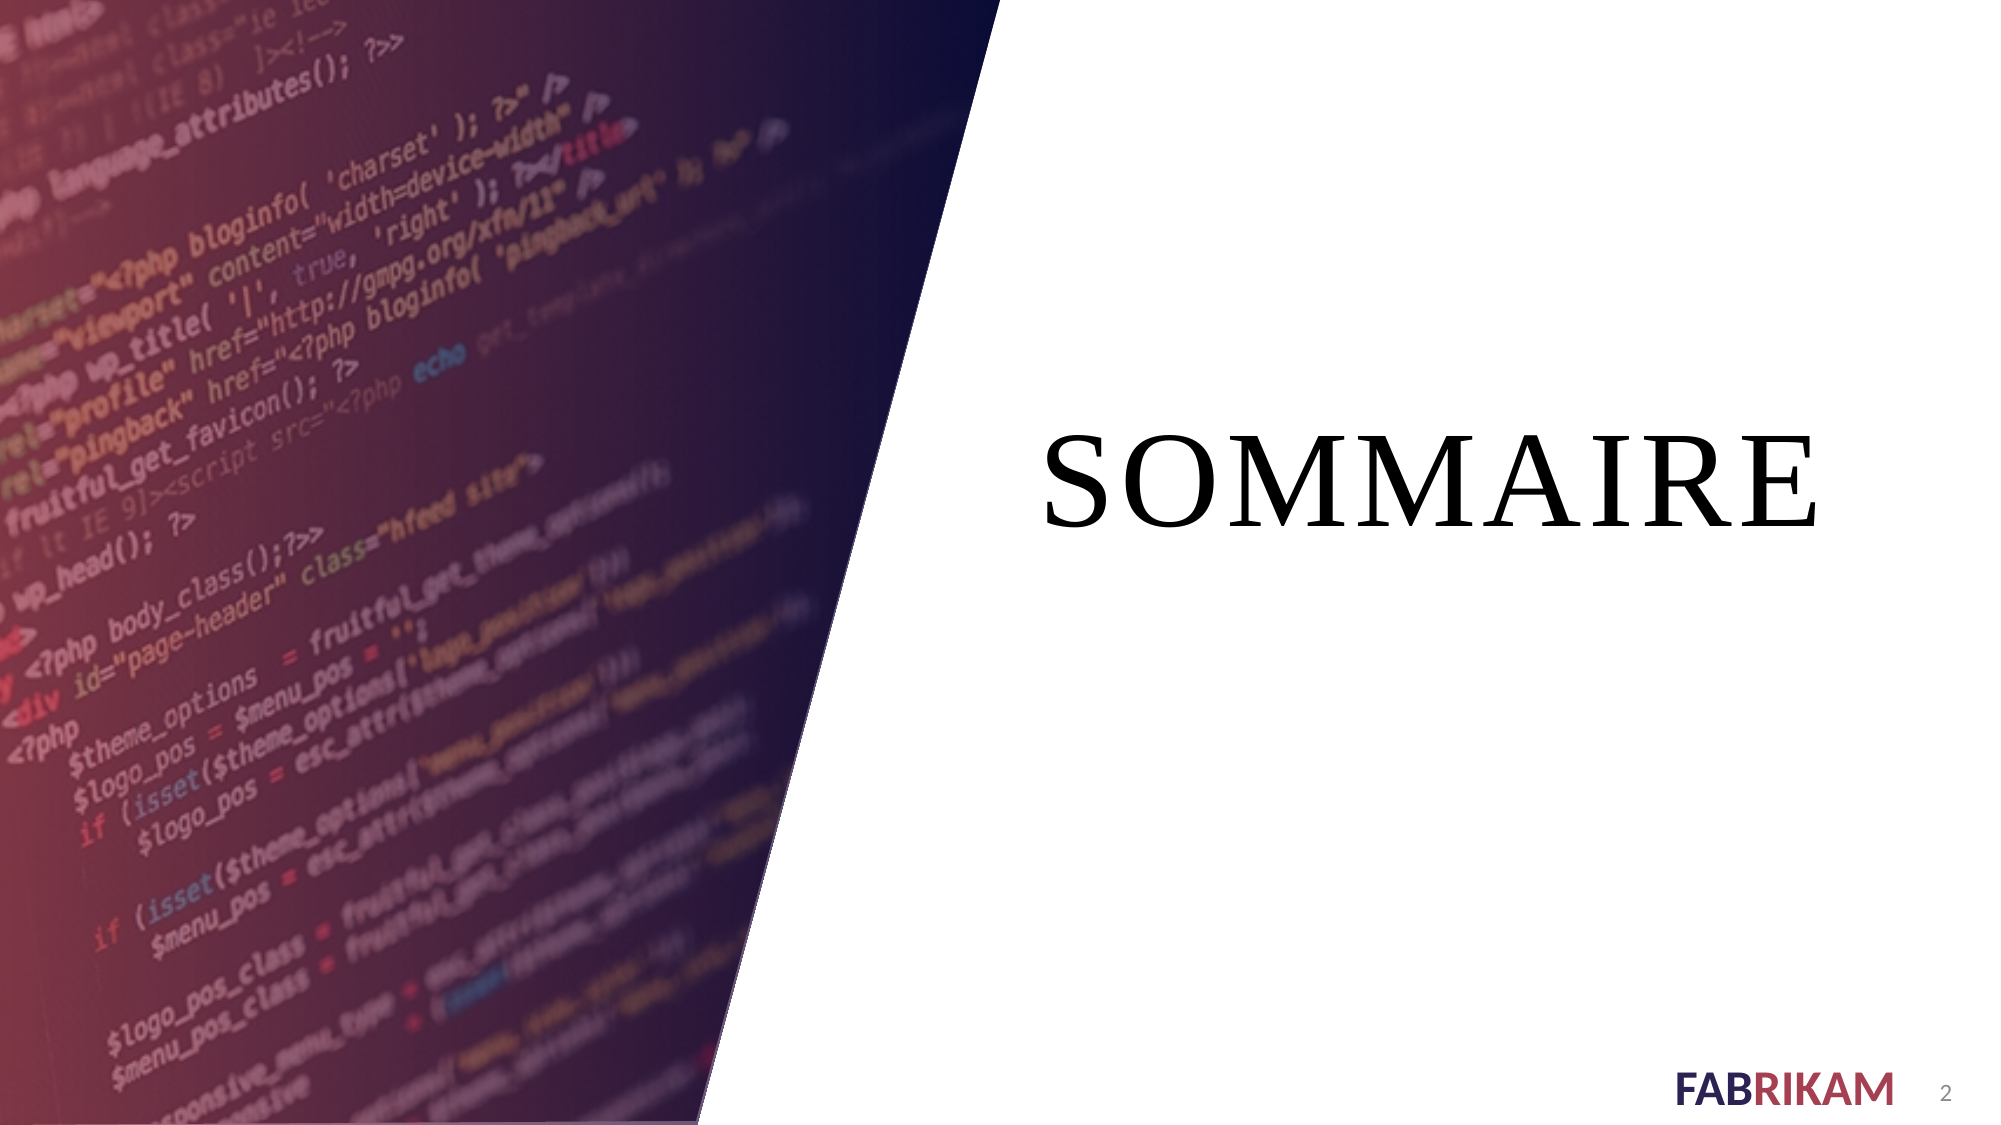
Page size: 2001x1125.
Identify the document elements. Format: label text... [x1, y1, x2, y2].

slide_number 2 [1894, 1061, 1968, 1121]
picture [0, 0, 1000, 1125]
title Sommaire [1000, 257, 1862, 686]
